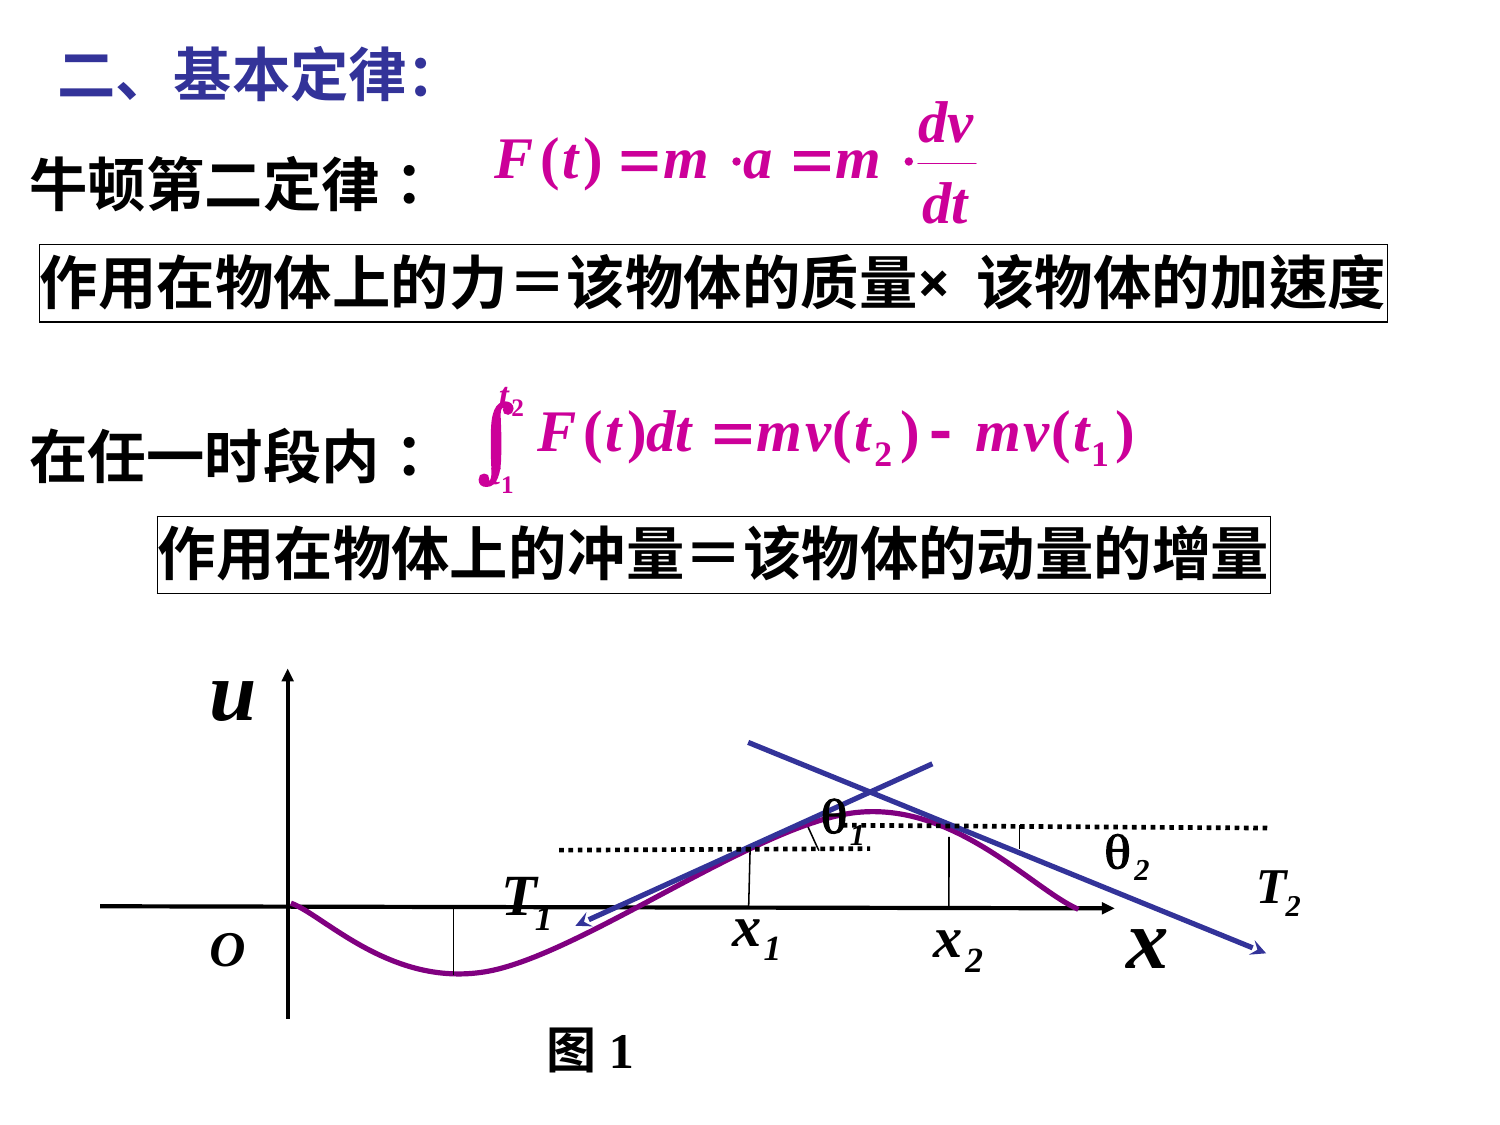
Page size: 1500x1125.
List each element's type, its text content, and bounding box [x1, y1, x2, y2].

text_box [29, 136, 1457, 338]
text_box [466, 373, 1136, 407]
text_box 二、基本定律： [42, 31, 481, 116]
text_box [29, 408, 1457, 649]
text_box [100, 668, 1305, 1087]
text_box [489, 89, 980, 228]
